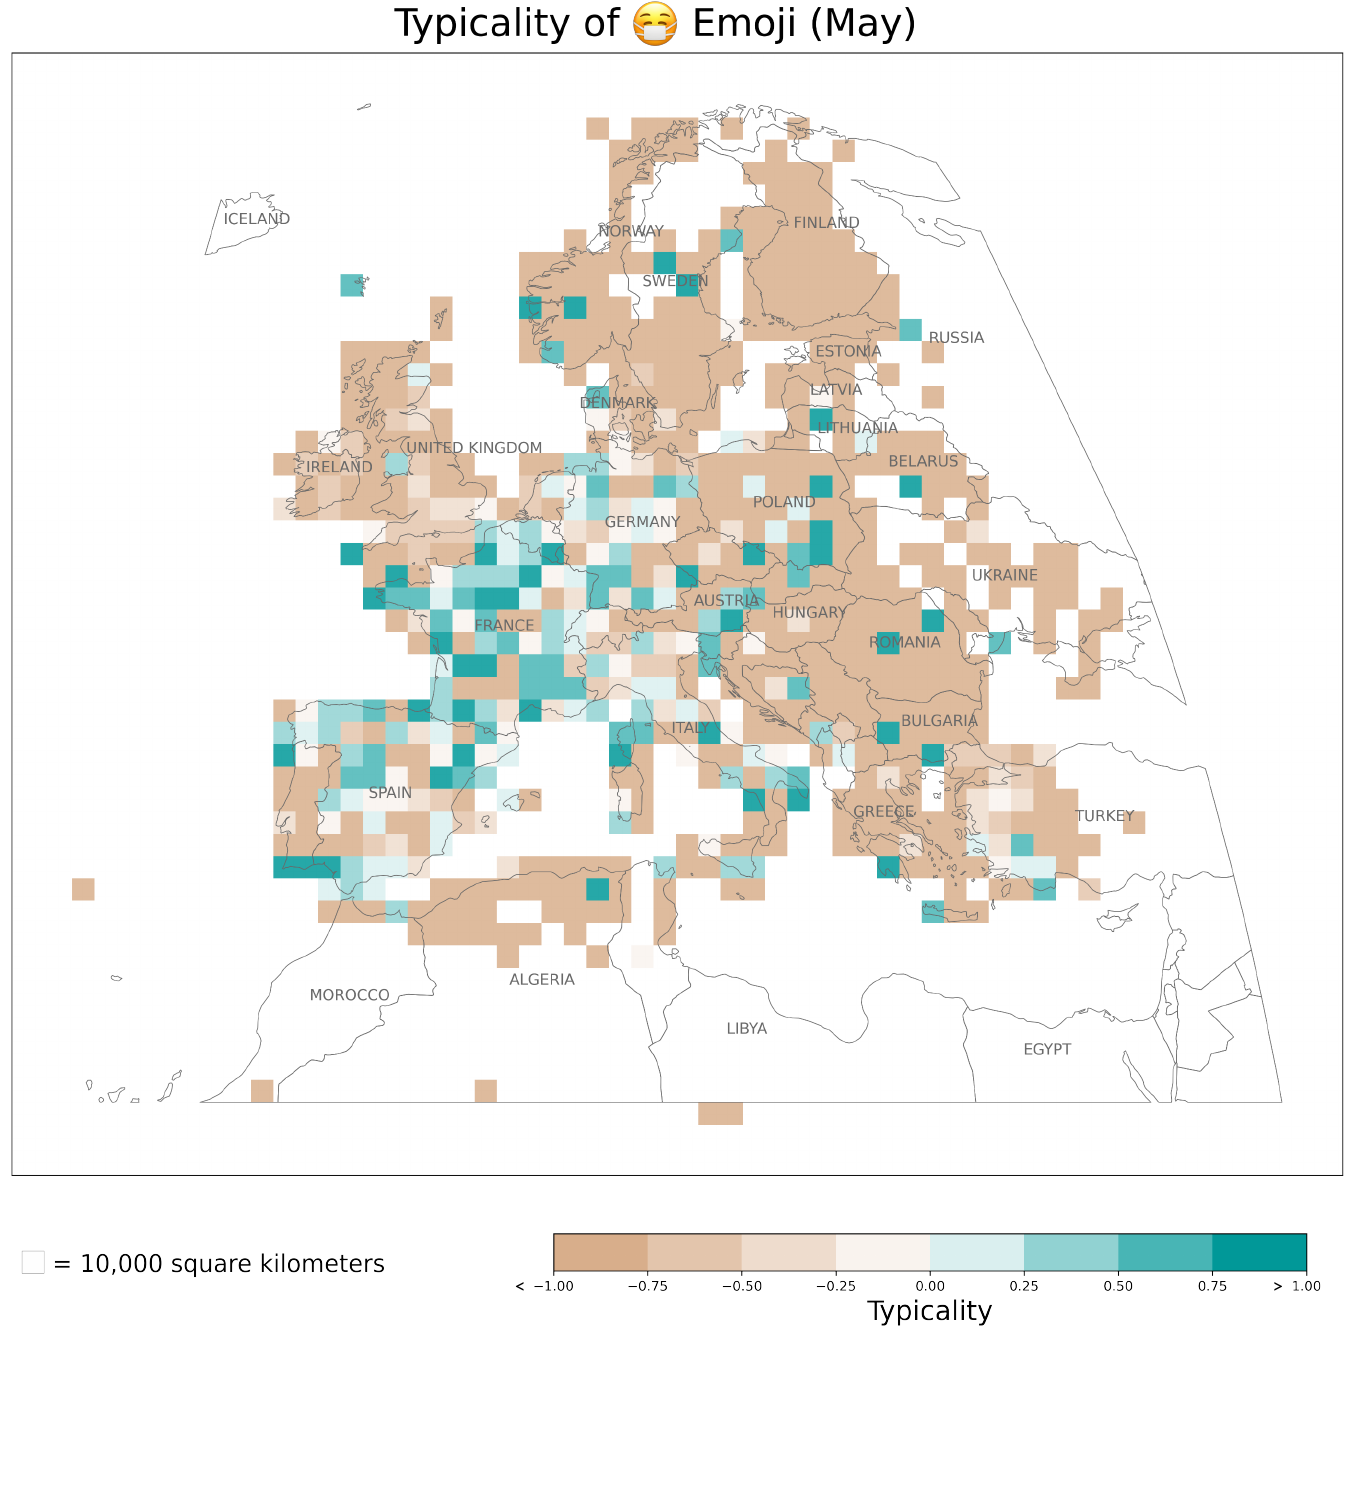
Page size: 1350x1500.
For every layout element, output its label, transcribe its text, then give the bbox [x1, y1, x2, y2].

picture [0, 0, 1350, 1187]
text_box < [508, 1265, 523, 1305]
picture [19, 1248, 388, 1280]
picture [523, 1224, 1331, 1335]
